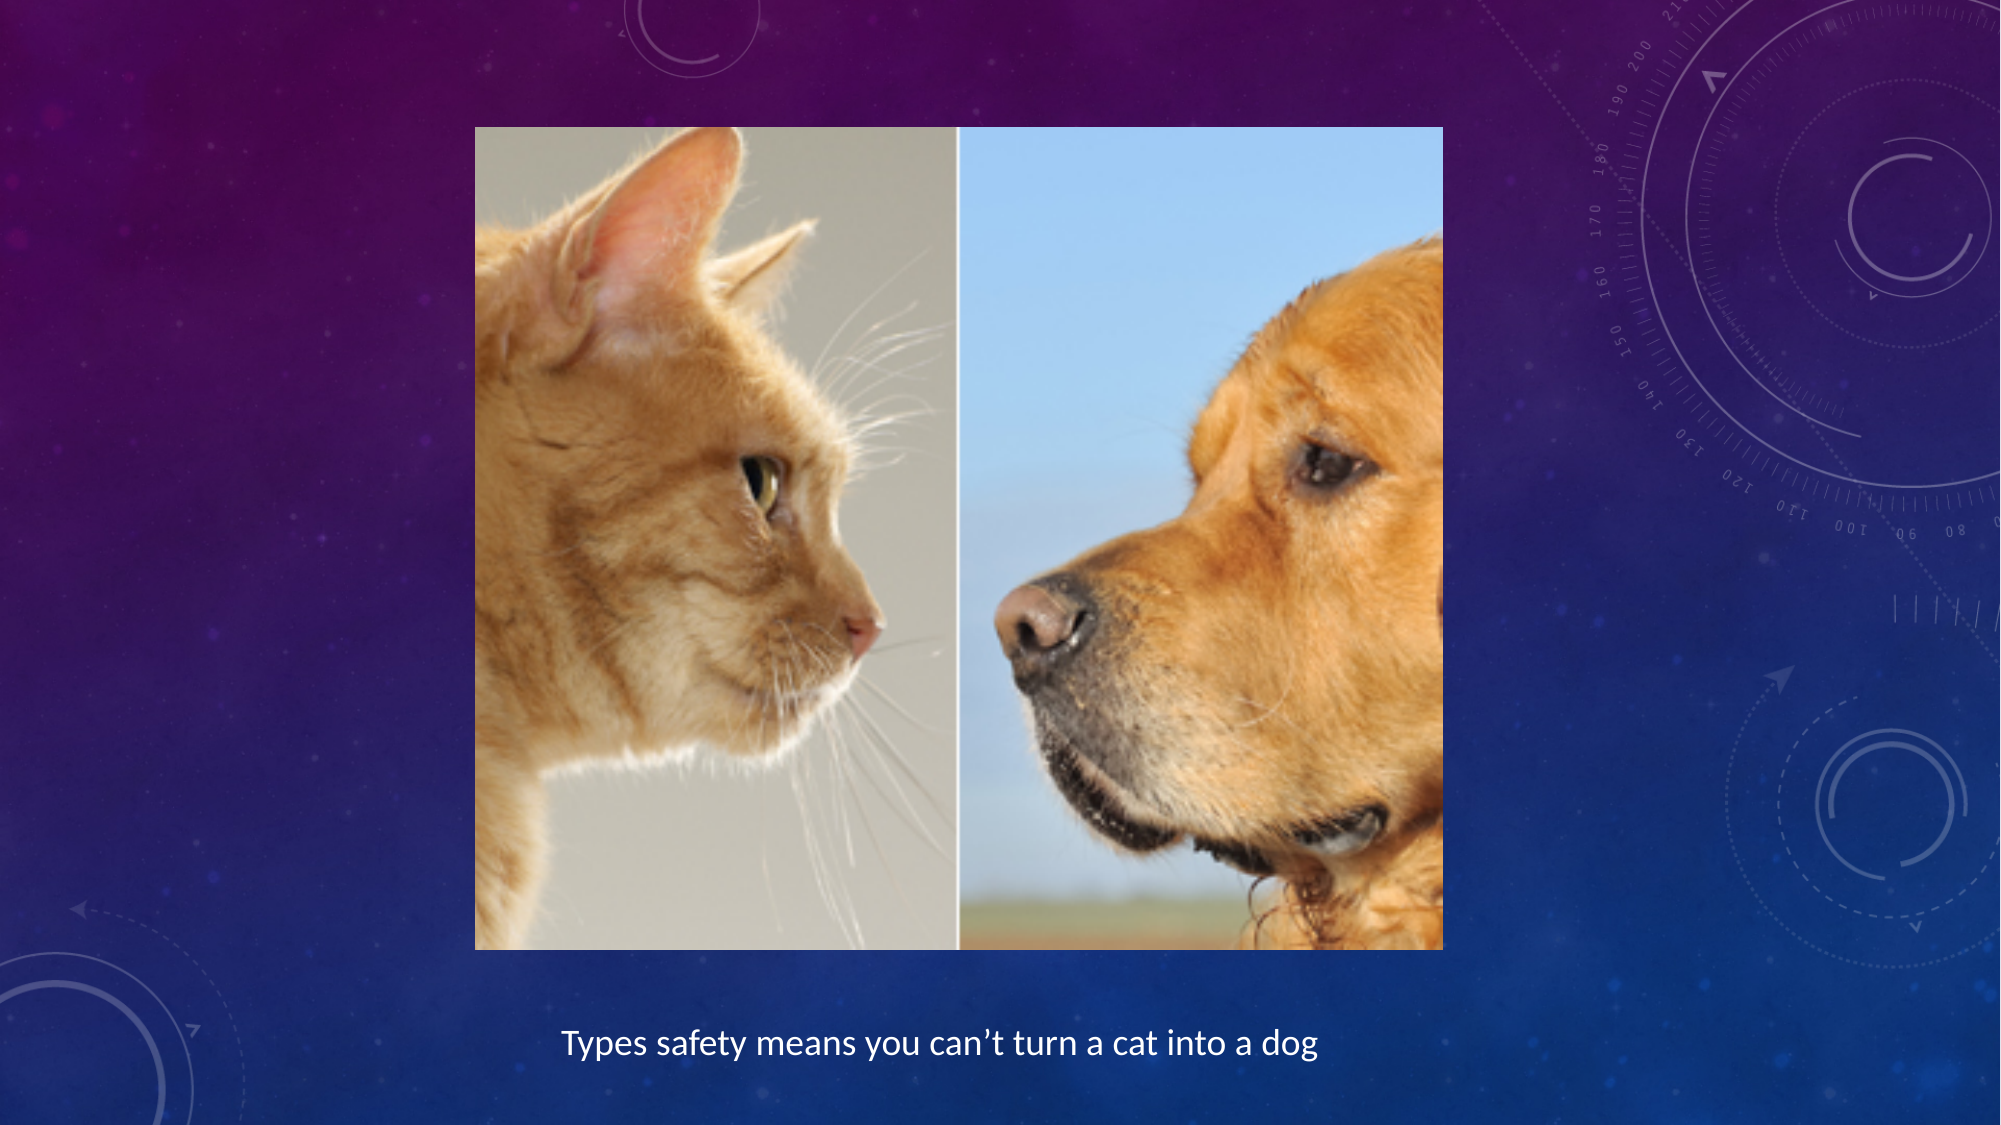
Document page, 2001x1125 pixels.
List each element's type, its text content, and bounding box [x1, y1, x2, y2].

list Types safety means you can’t turn a cat into a dog [546, 968, 1410, 1113]
picture [0, 0, 2001, 1125]
